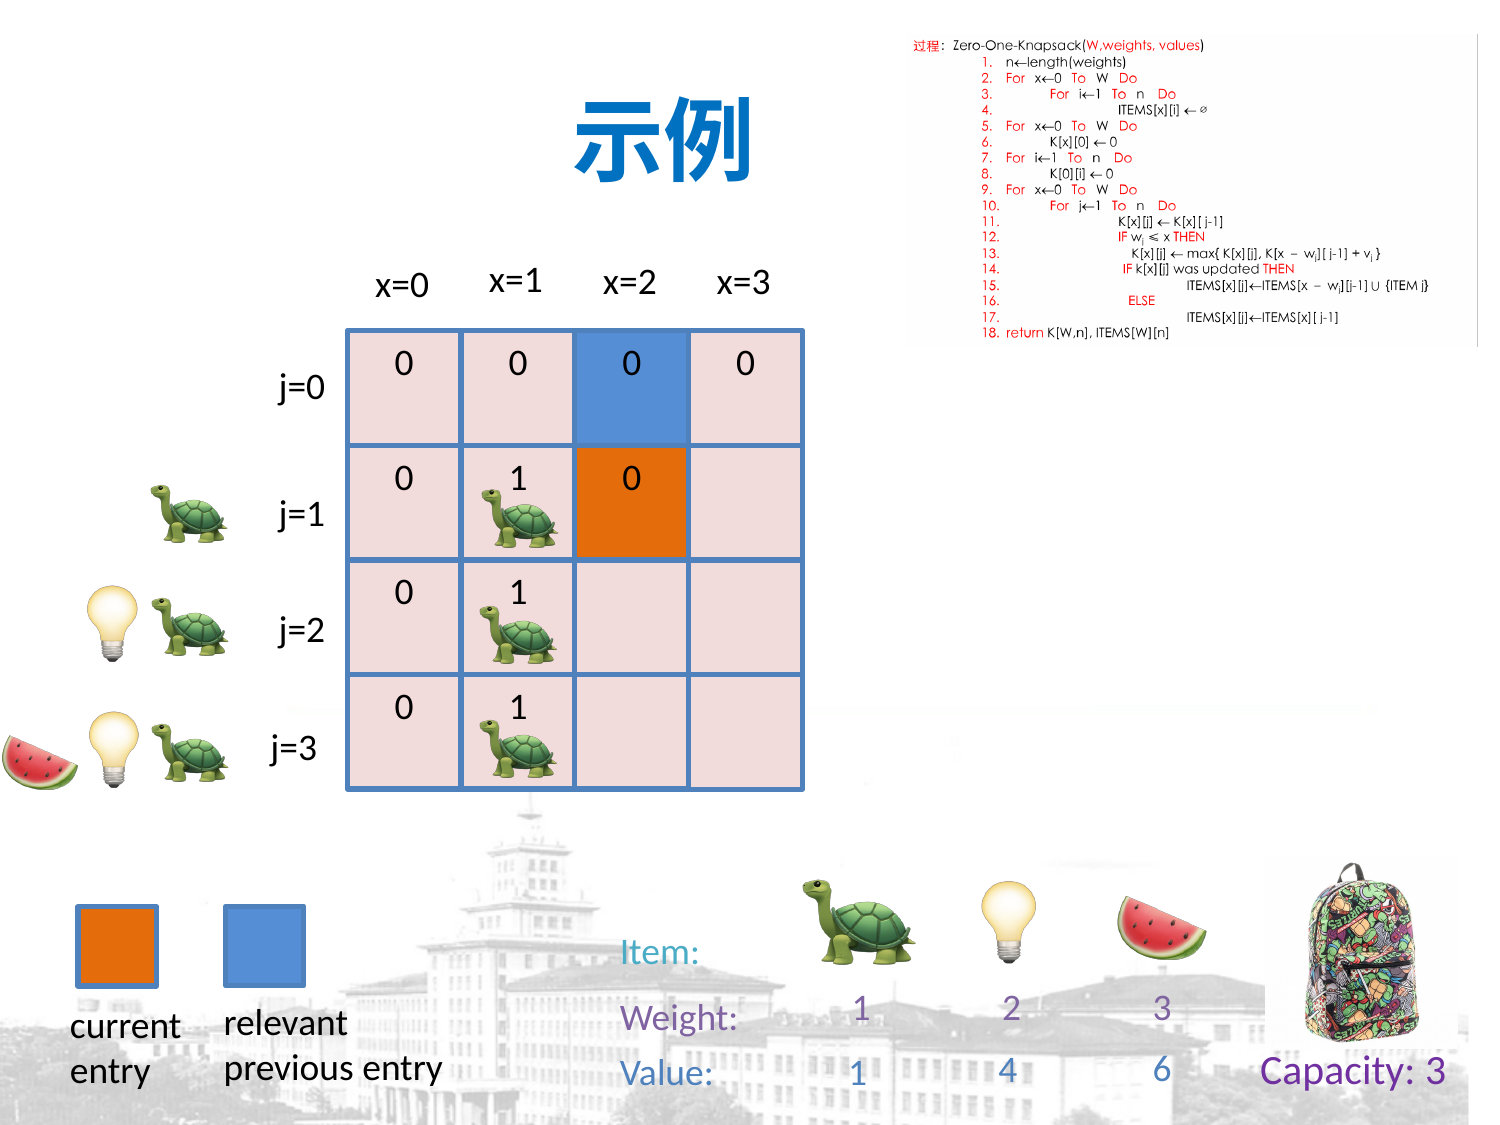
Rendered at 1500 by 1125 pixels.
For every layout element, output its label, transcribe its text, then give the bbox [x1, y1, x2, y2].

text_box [604, 858, 1208, 1102]
text_box j=1 [263, 481, 341, 541]
text_box j=3 [255, 715, 341, 776]
text_box x=2 [588, 249, 676, 310]
text_box j=0 [263, 354, 341, 415]
text_box [224, 904, 306, 988]
title 示例 [0, 44, 901, 232]
text_box relevant previous entry [208, 990, 475, 1095]
picture [0, 470, 1500, 1125]
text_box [347, 674, 803, 790]
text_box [347, 444, 803, 559]
text_box [76, 905, 159, 988]
picture [906, 33, 1479, 348]
text_box x=0 [360, 252, 448, 312]
picture [478, 706, 558, 779]
text_box x=3 [701, 250, 790, 310]
text_box x=1 [474, 247, 562, 308]
text_box j=2 [263, 597, 341, 658]
picture [479, 475, 559, 548]
text_box current entry [55, 993, 234, 1099]
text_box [347, 559, 803, 673]
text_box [347, 330, 803, 444]
picture [478, 591, 558, 664]
text_box Capacity: 3 [1245, 1035, 1500, 1101]
